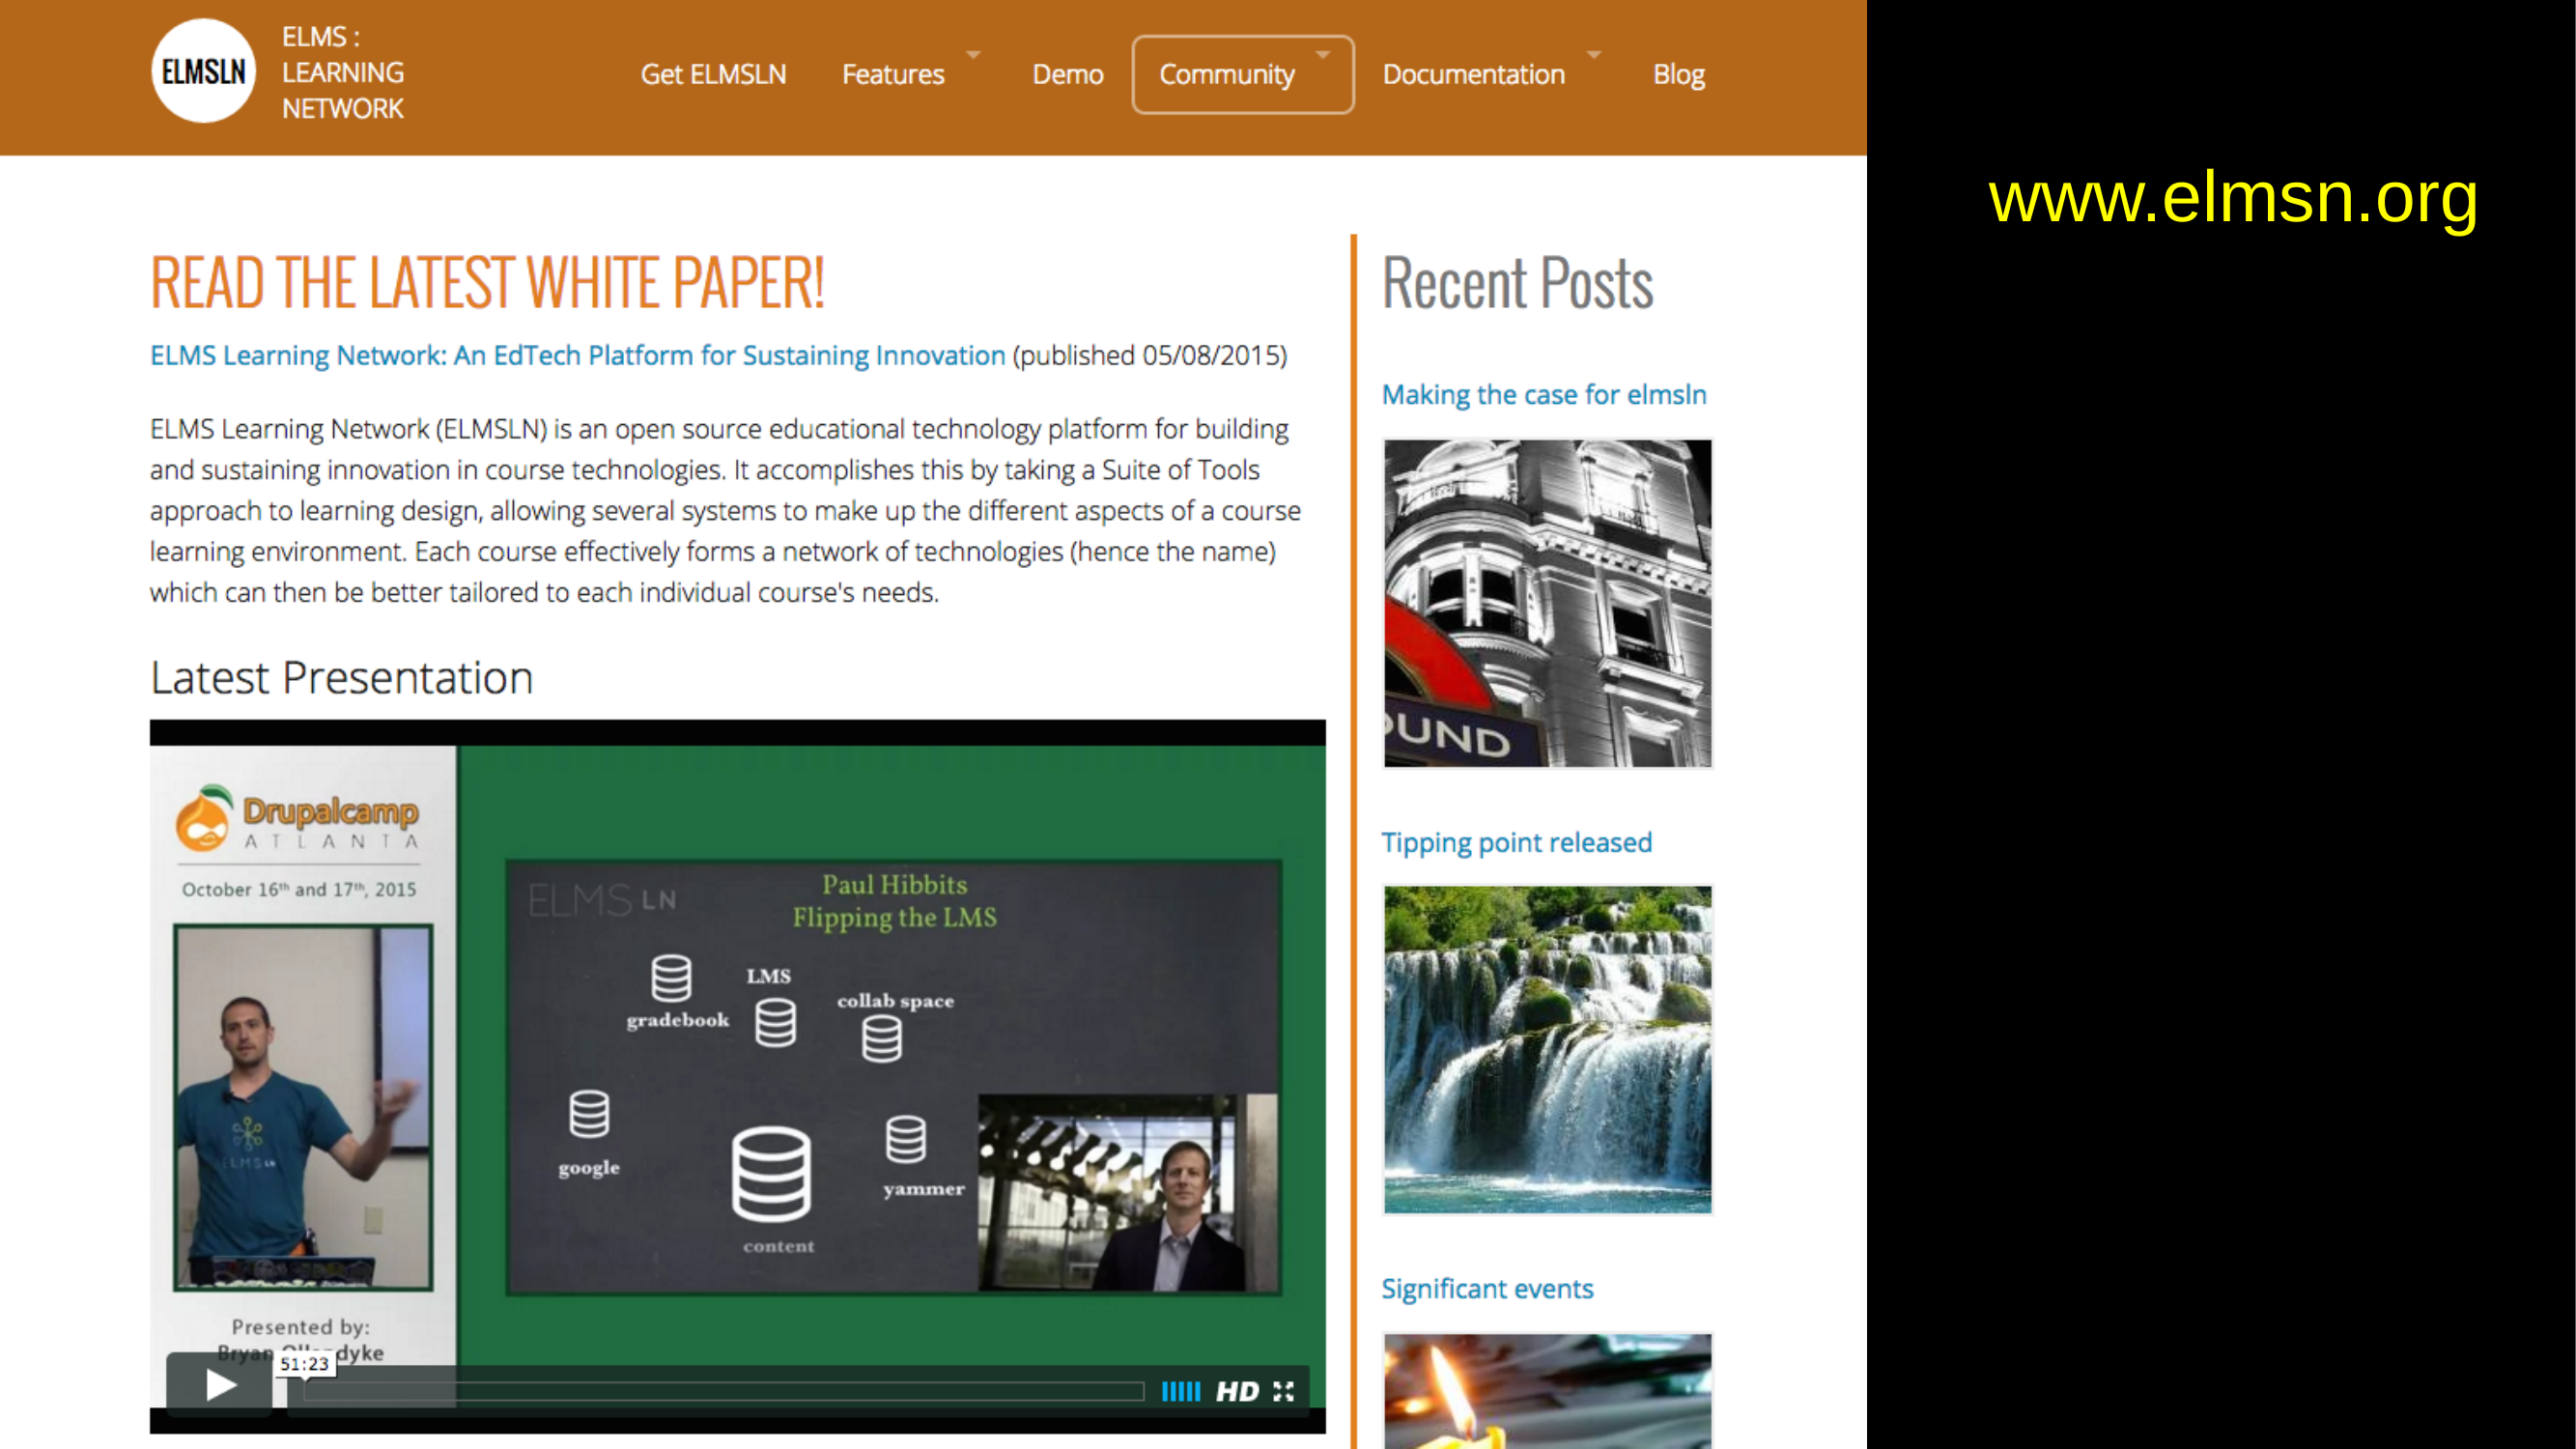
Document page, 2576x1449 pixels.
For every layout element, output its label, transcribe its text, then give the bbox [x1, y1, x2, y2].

picture [0, 0, 1868, 1449]
text_box www.elmsn.org [1981, 141, 2489, 244]
